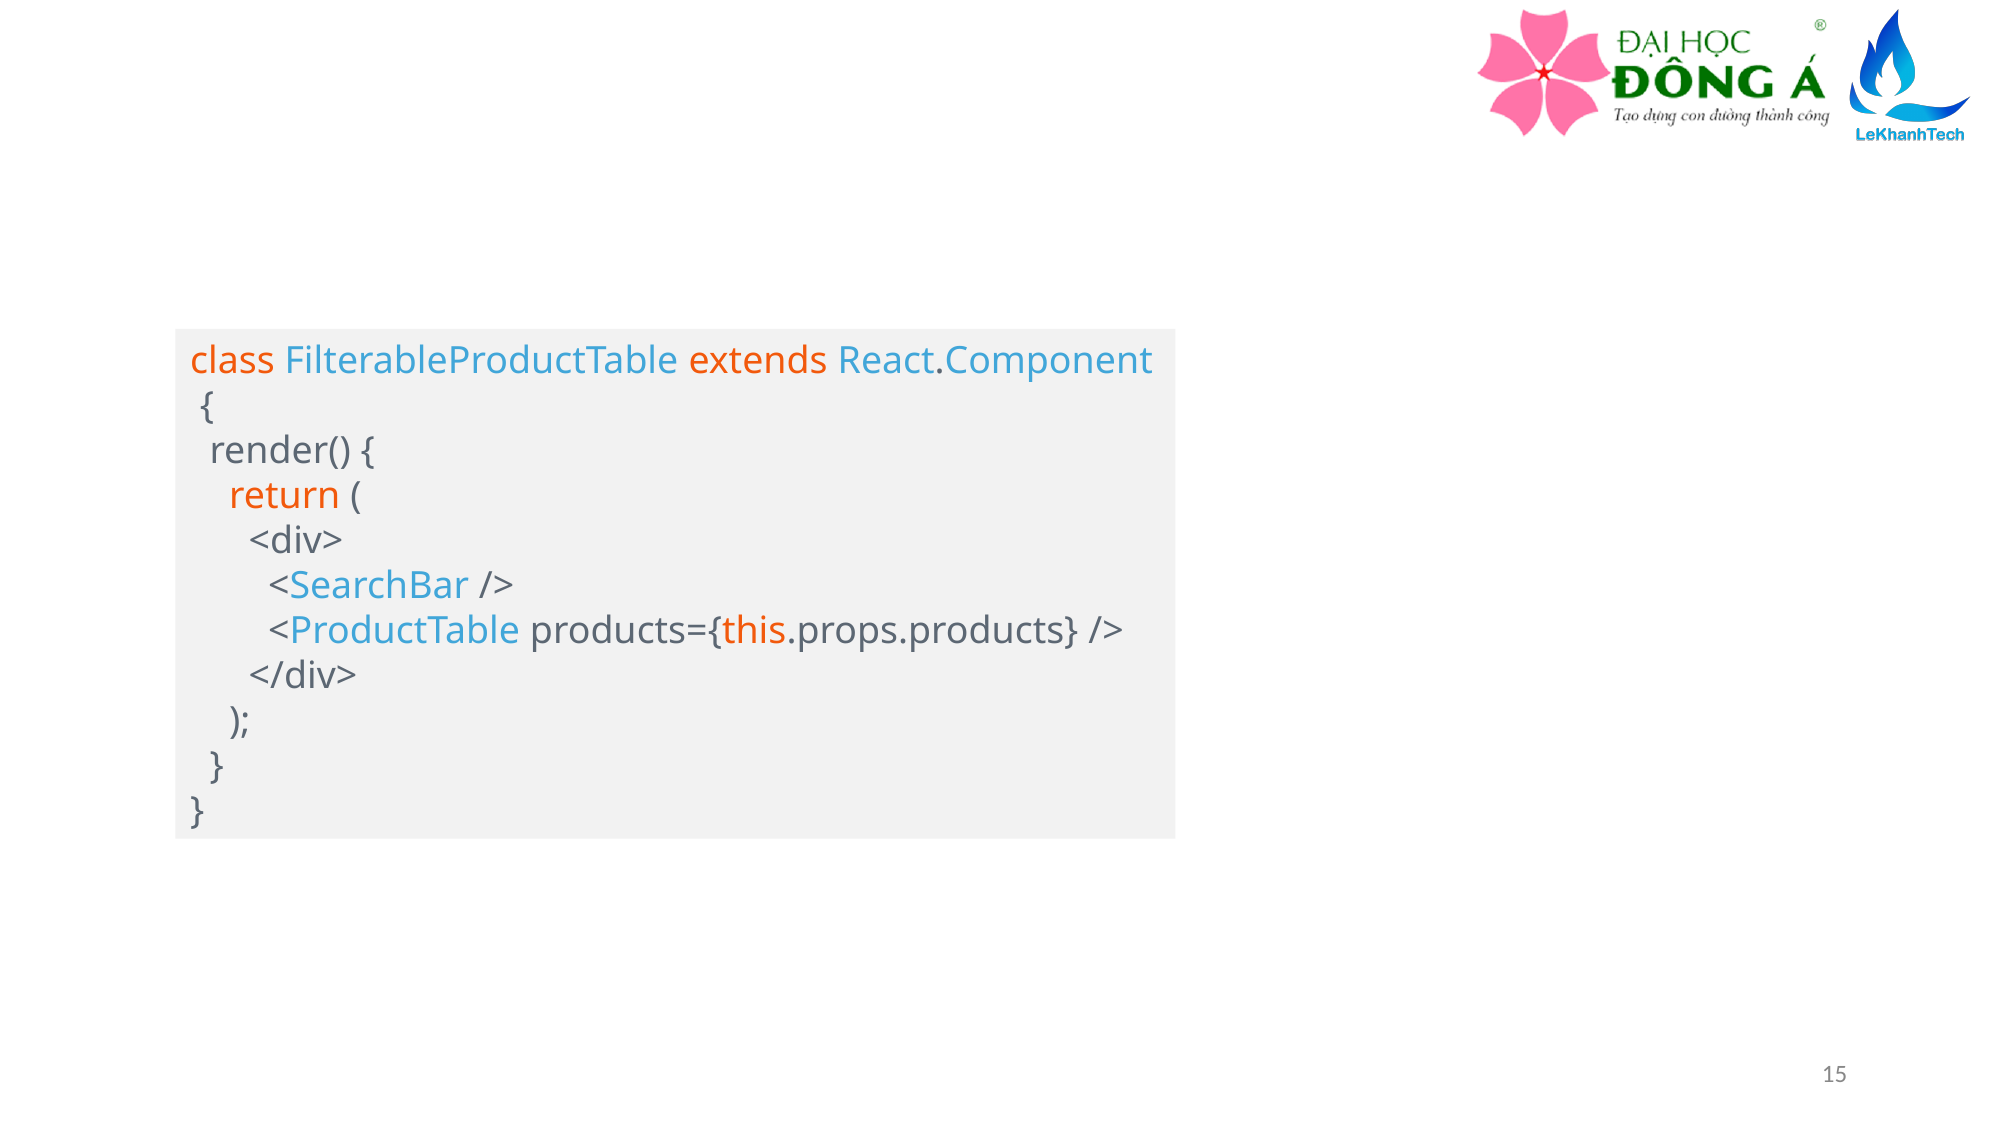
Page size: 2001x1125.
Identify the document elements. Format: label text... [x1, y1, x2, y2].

picture [1465, 5, 1980, 144]
text_box class FilterableProductTable extends React.Component { render() { return ( <div> <SearchBar /> <ProductTable products={this.props.products} /> </div> ); } } [175, 328, 1176, 839]
slide_number 15 [1412, 1042, 1863, 1103]
